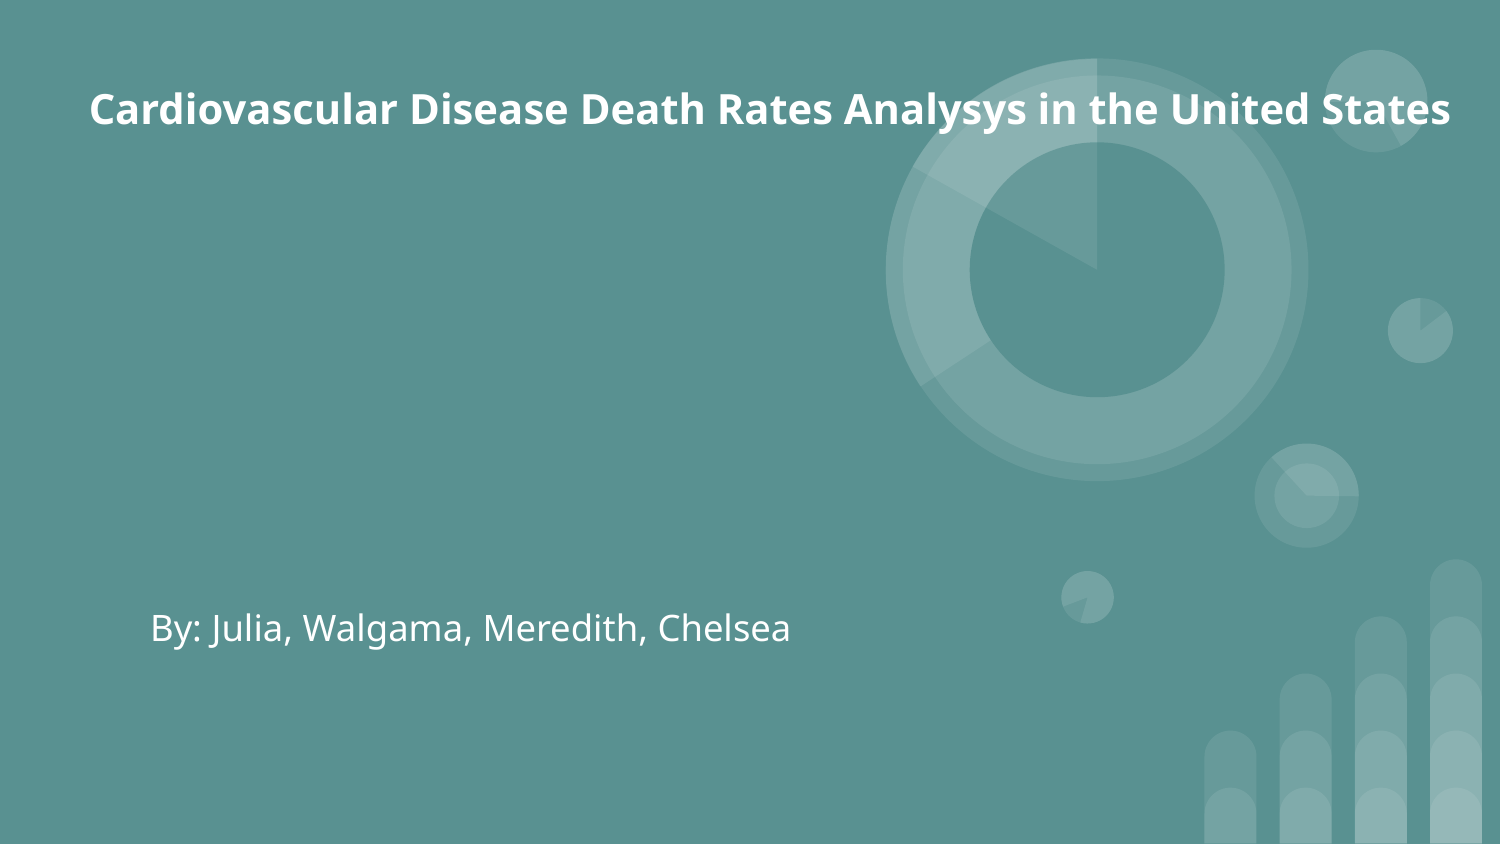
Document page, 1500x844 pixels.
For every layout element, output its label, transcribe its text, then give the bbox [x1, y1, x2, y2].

title Cardiovascular Disease Death Rates Analysys in the United States [73, 30, 1488, 186]
subtitle By: Julia, Walgama, Meredith, Chelsea [135, 589, 834, 704]
